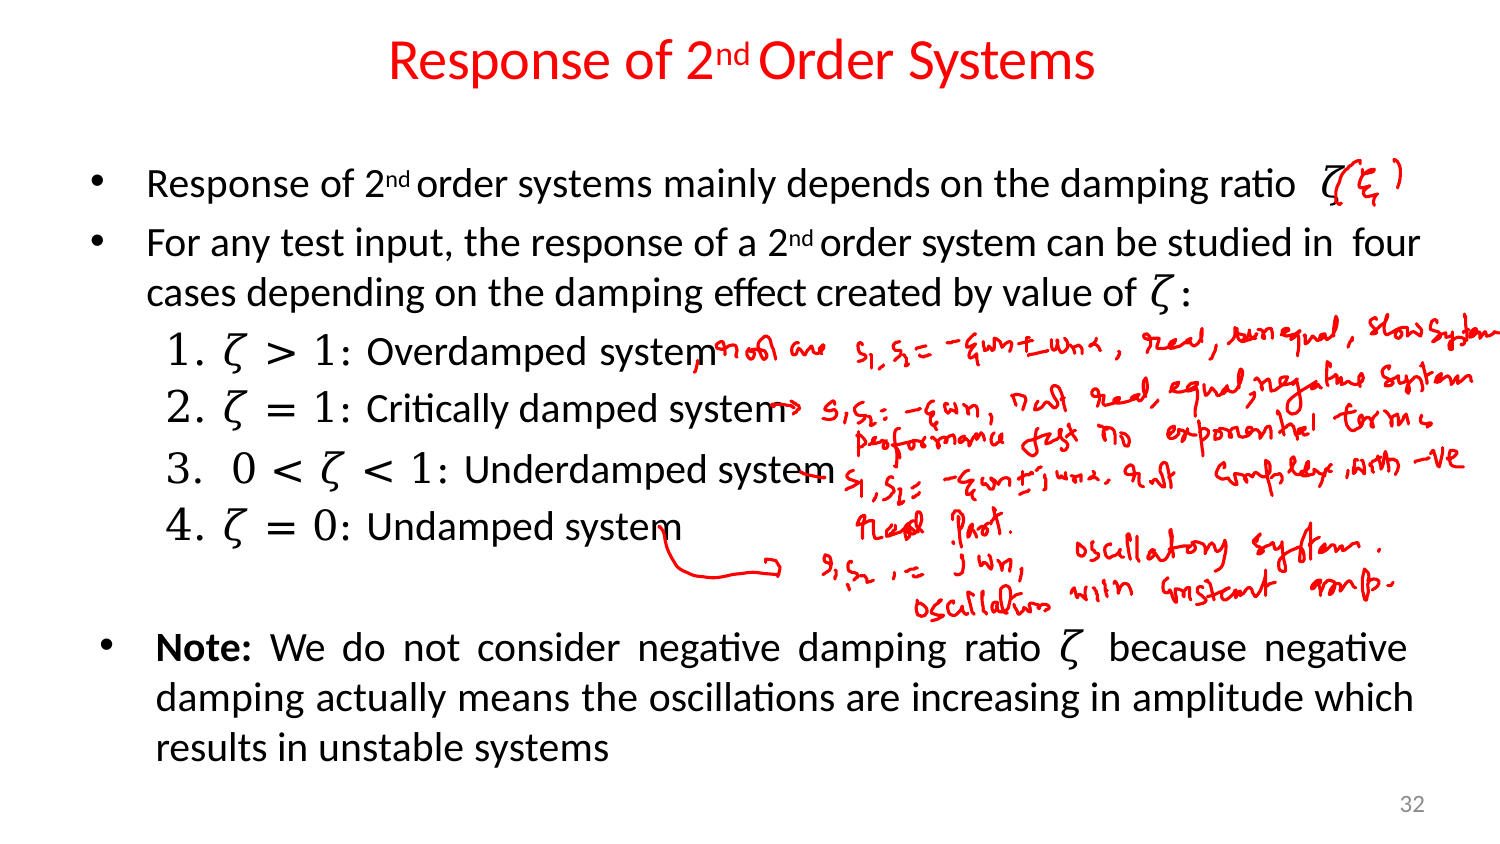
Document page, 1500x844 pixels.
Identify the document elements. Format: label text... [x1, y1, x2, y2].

text_box Response of 2nd order systems mainly depends on the damping ratio 𝜁 For any test input, the response of a 2nd order system can be studied in four cases depending on the damping effect created by value of 𝜁: 𝜁 > 1: Overdamped system 𝜁 = 1: Critically damped system 0 < 𝜁 < 1: Underdamped system 𝜁 = 0: Undamped system Note: We do not consider negative damping ratio 𝜁 because negative damping actually means the oscillations are increasing in amplitude which results in unstable systems [83, 143, 1429, 770]
title Response of 2nd Order Systems [268, 0, 1212, 127]
slide_number 32 [1074, 770, 1425, 844]
